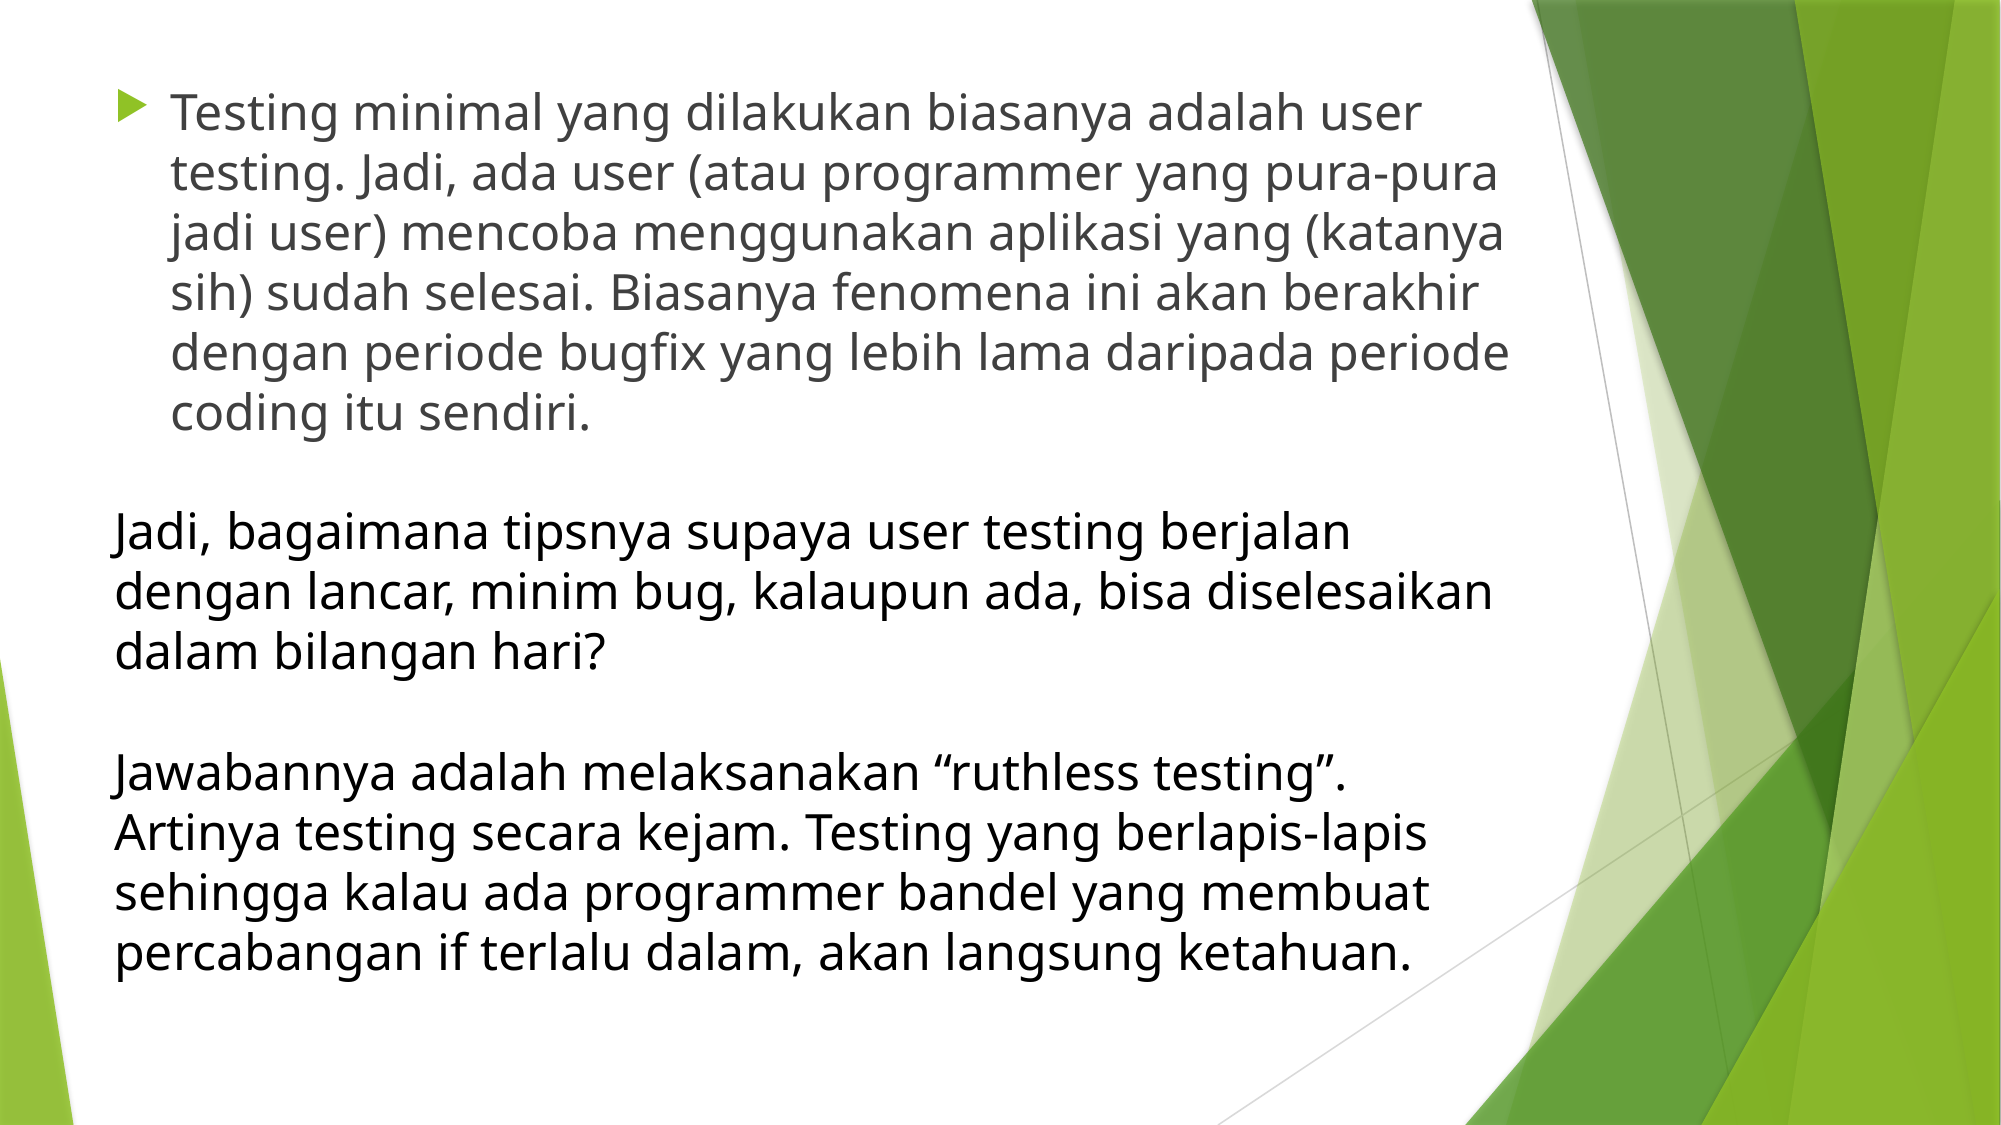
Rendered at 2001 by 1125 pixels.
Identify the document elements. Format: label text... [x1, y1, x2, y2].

text_box Jadi, bagaimana tipsnya supaya user testing berjalan dengan lancar, minim bug, kalaupun ada, bisa diselesaikan dalam bilangan hari? [99, 492, 1554, 687]
list Testing minimal yang dilakukan biasanya adalah user testing. Jadi, ada user (atau programmer yang pura-pura jadi user) mencoba menggunakan aplikasi yang (katanya sih) sudah selesai. Biasanya fenomena ini akan berakhir dengan periode bugfix yang lebih lama daripada periode coding itu sendiri. [99, 73, 1592, 493]
text_box Jawabannya adalah melaksanakan “ruthless testing”. Artinya testing secara kejam. Testing yang berlapis-lapis sehingga kalau ada programmer bandel yang membuat percabangan if terlalu dalam, akan langsung ketahuan. [99, 732, 1528, 988]
